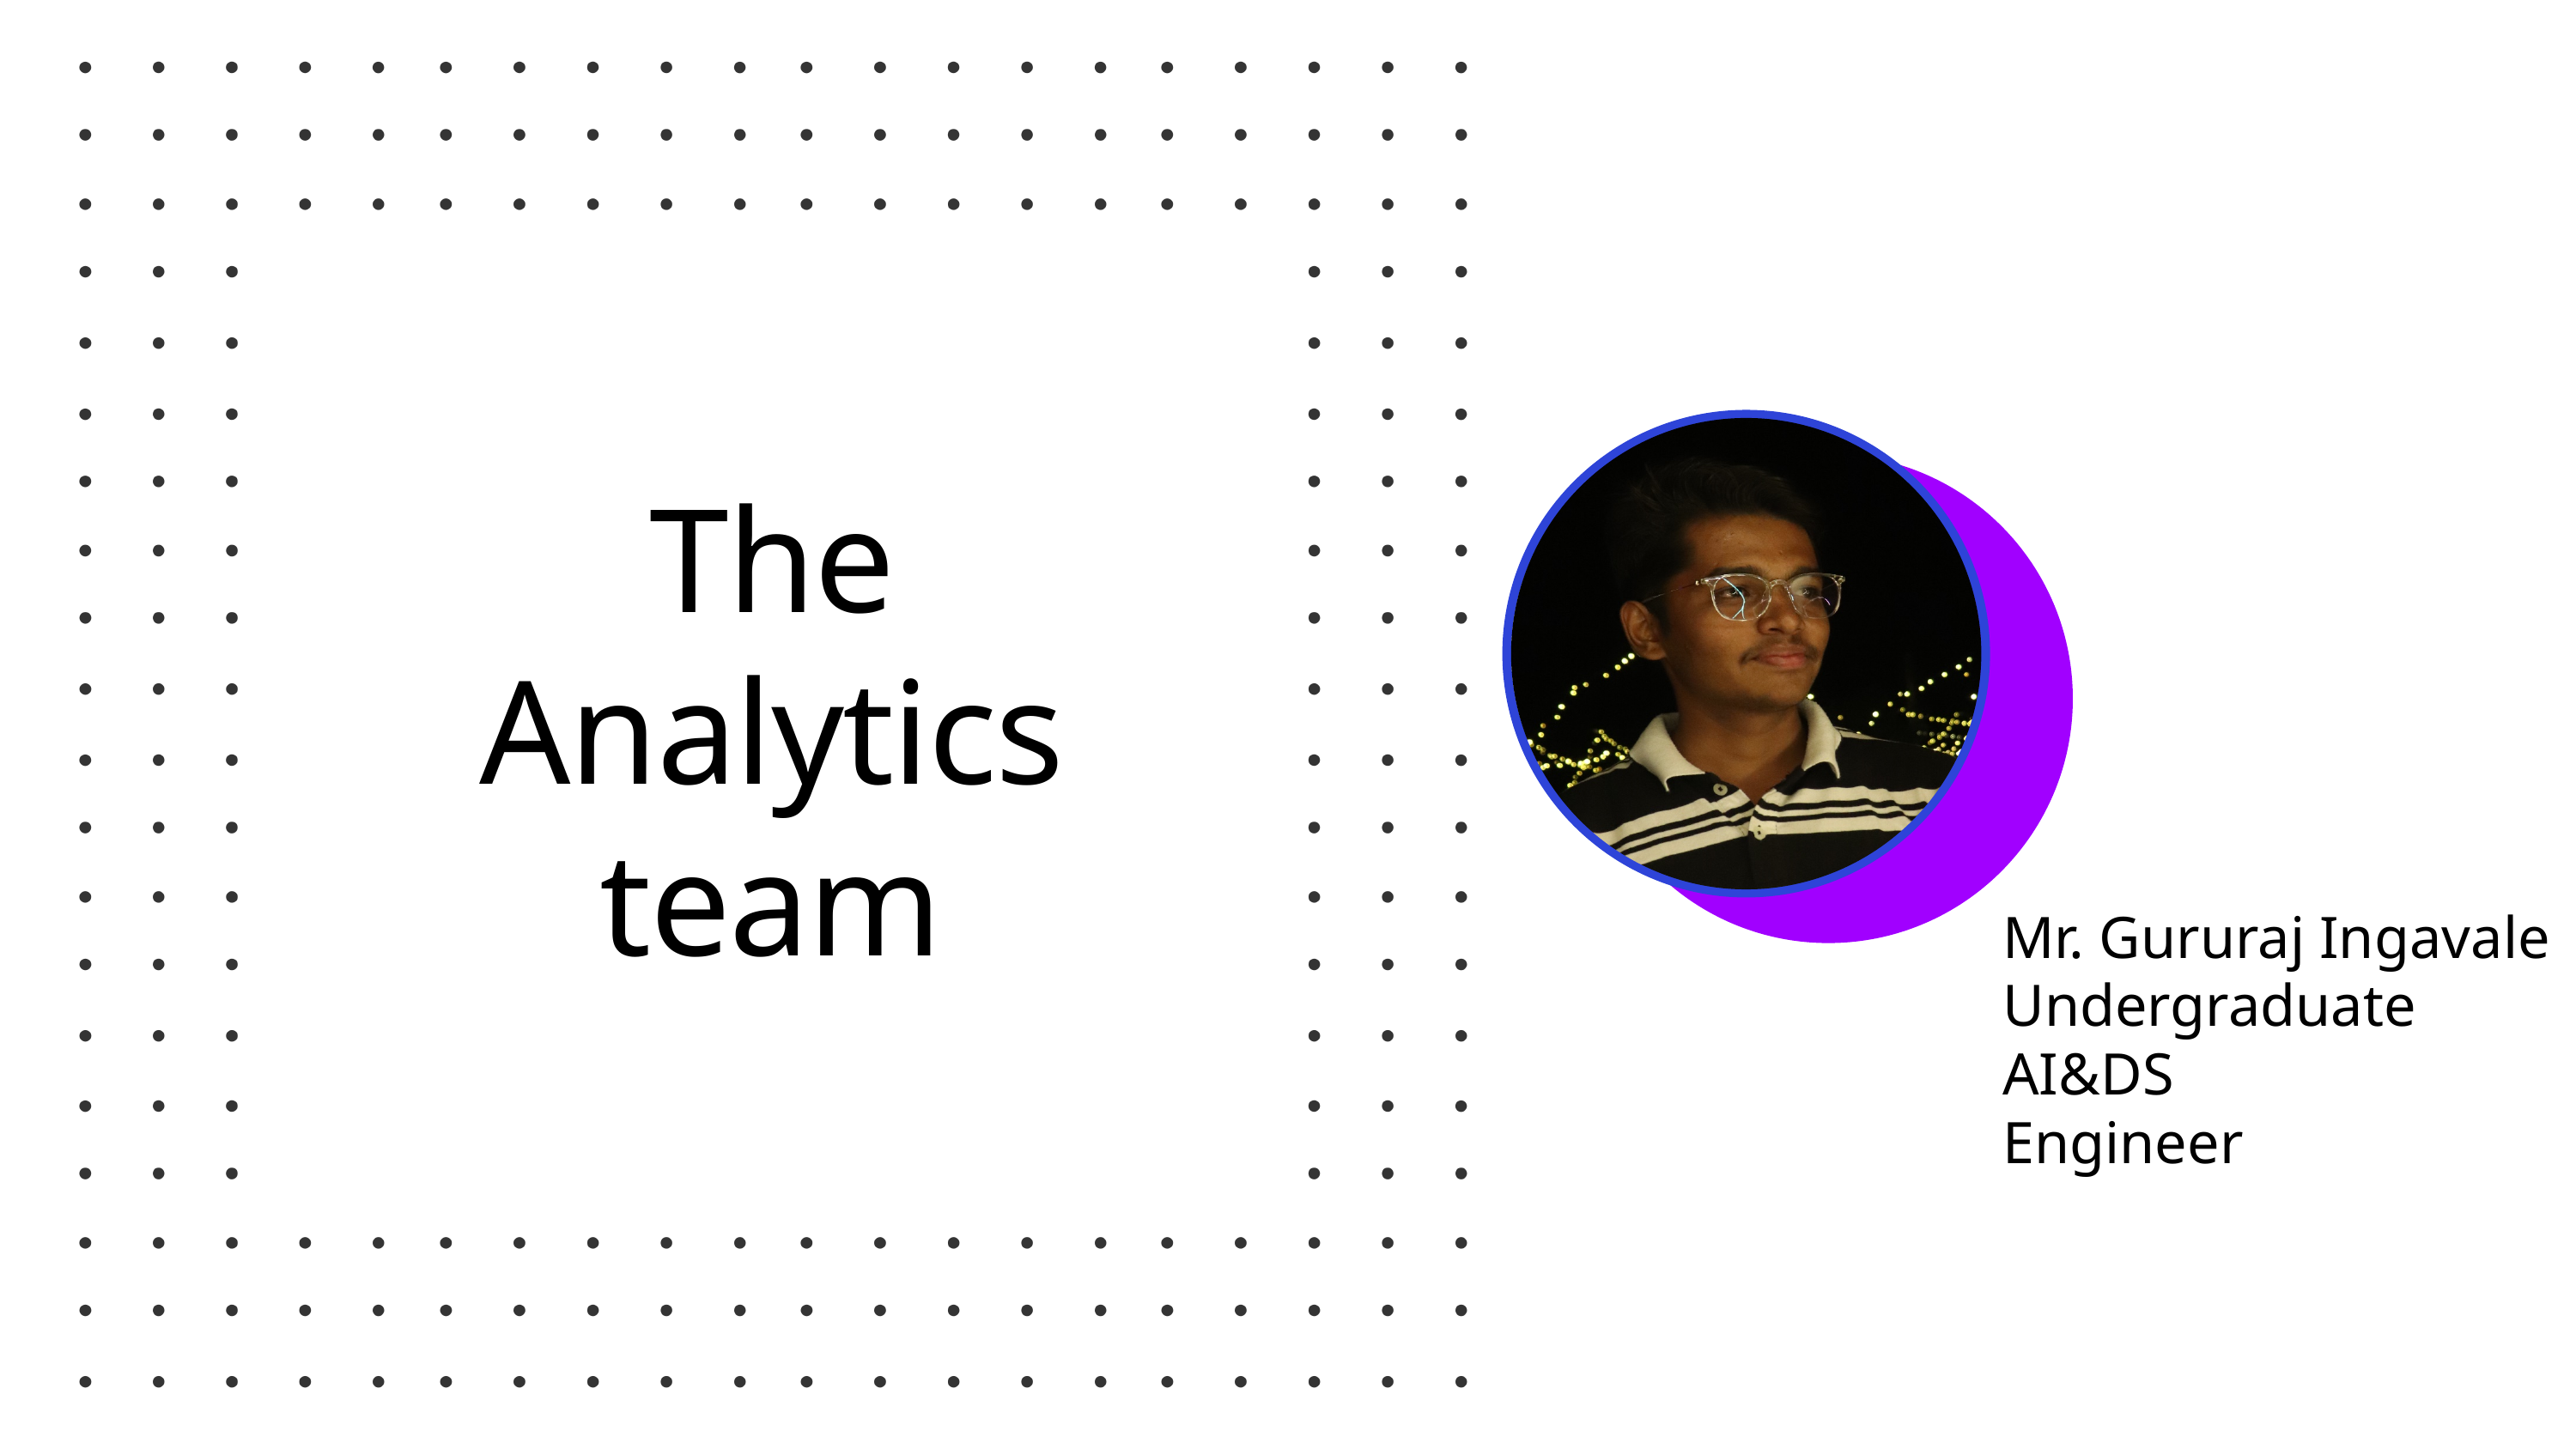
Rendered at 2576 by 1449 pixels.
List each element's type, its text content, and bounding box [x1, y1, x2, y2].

picture [1510, 417, 1983, 889]
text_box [1583, 453, 2074, 943]
text_box Mr. Gururaj Ingavale Undergraduate AI&DS Engineer [1990, 894, 2576, 1251]
text_box [1502, 615, 1505, 692]
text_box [70, 57, 1472, 1392]
text_box [1686, 409, 1806, 417]
